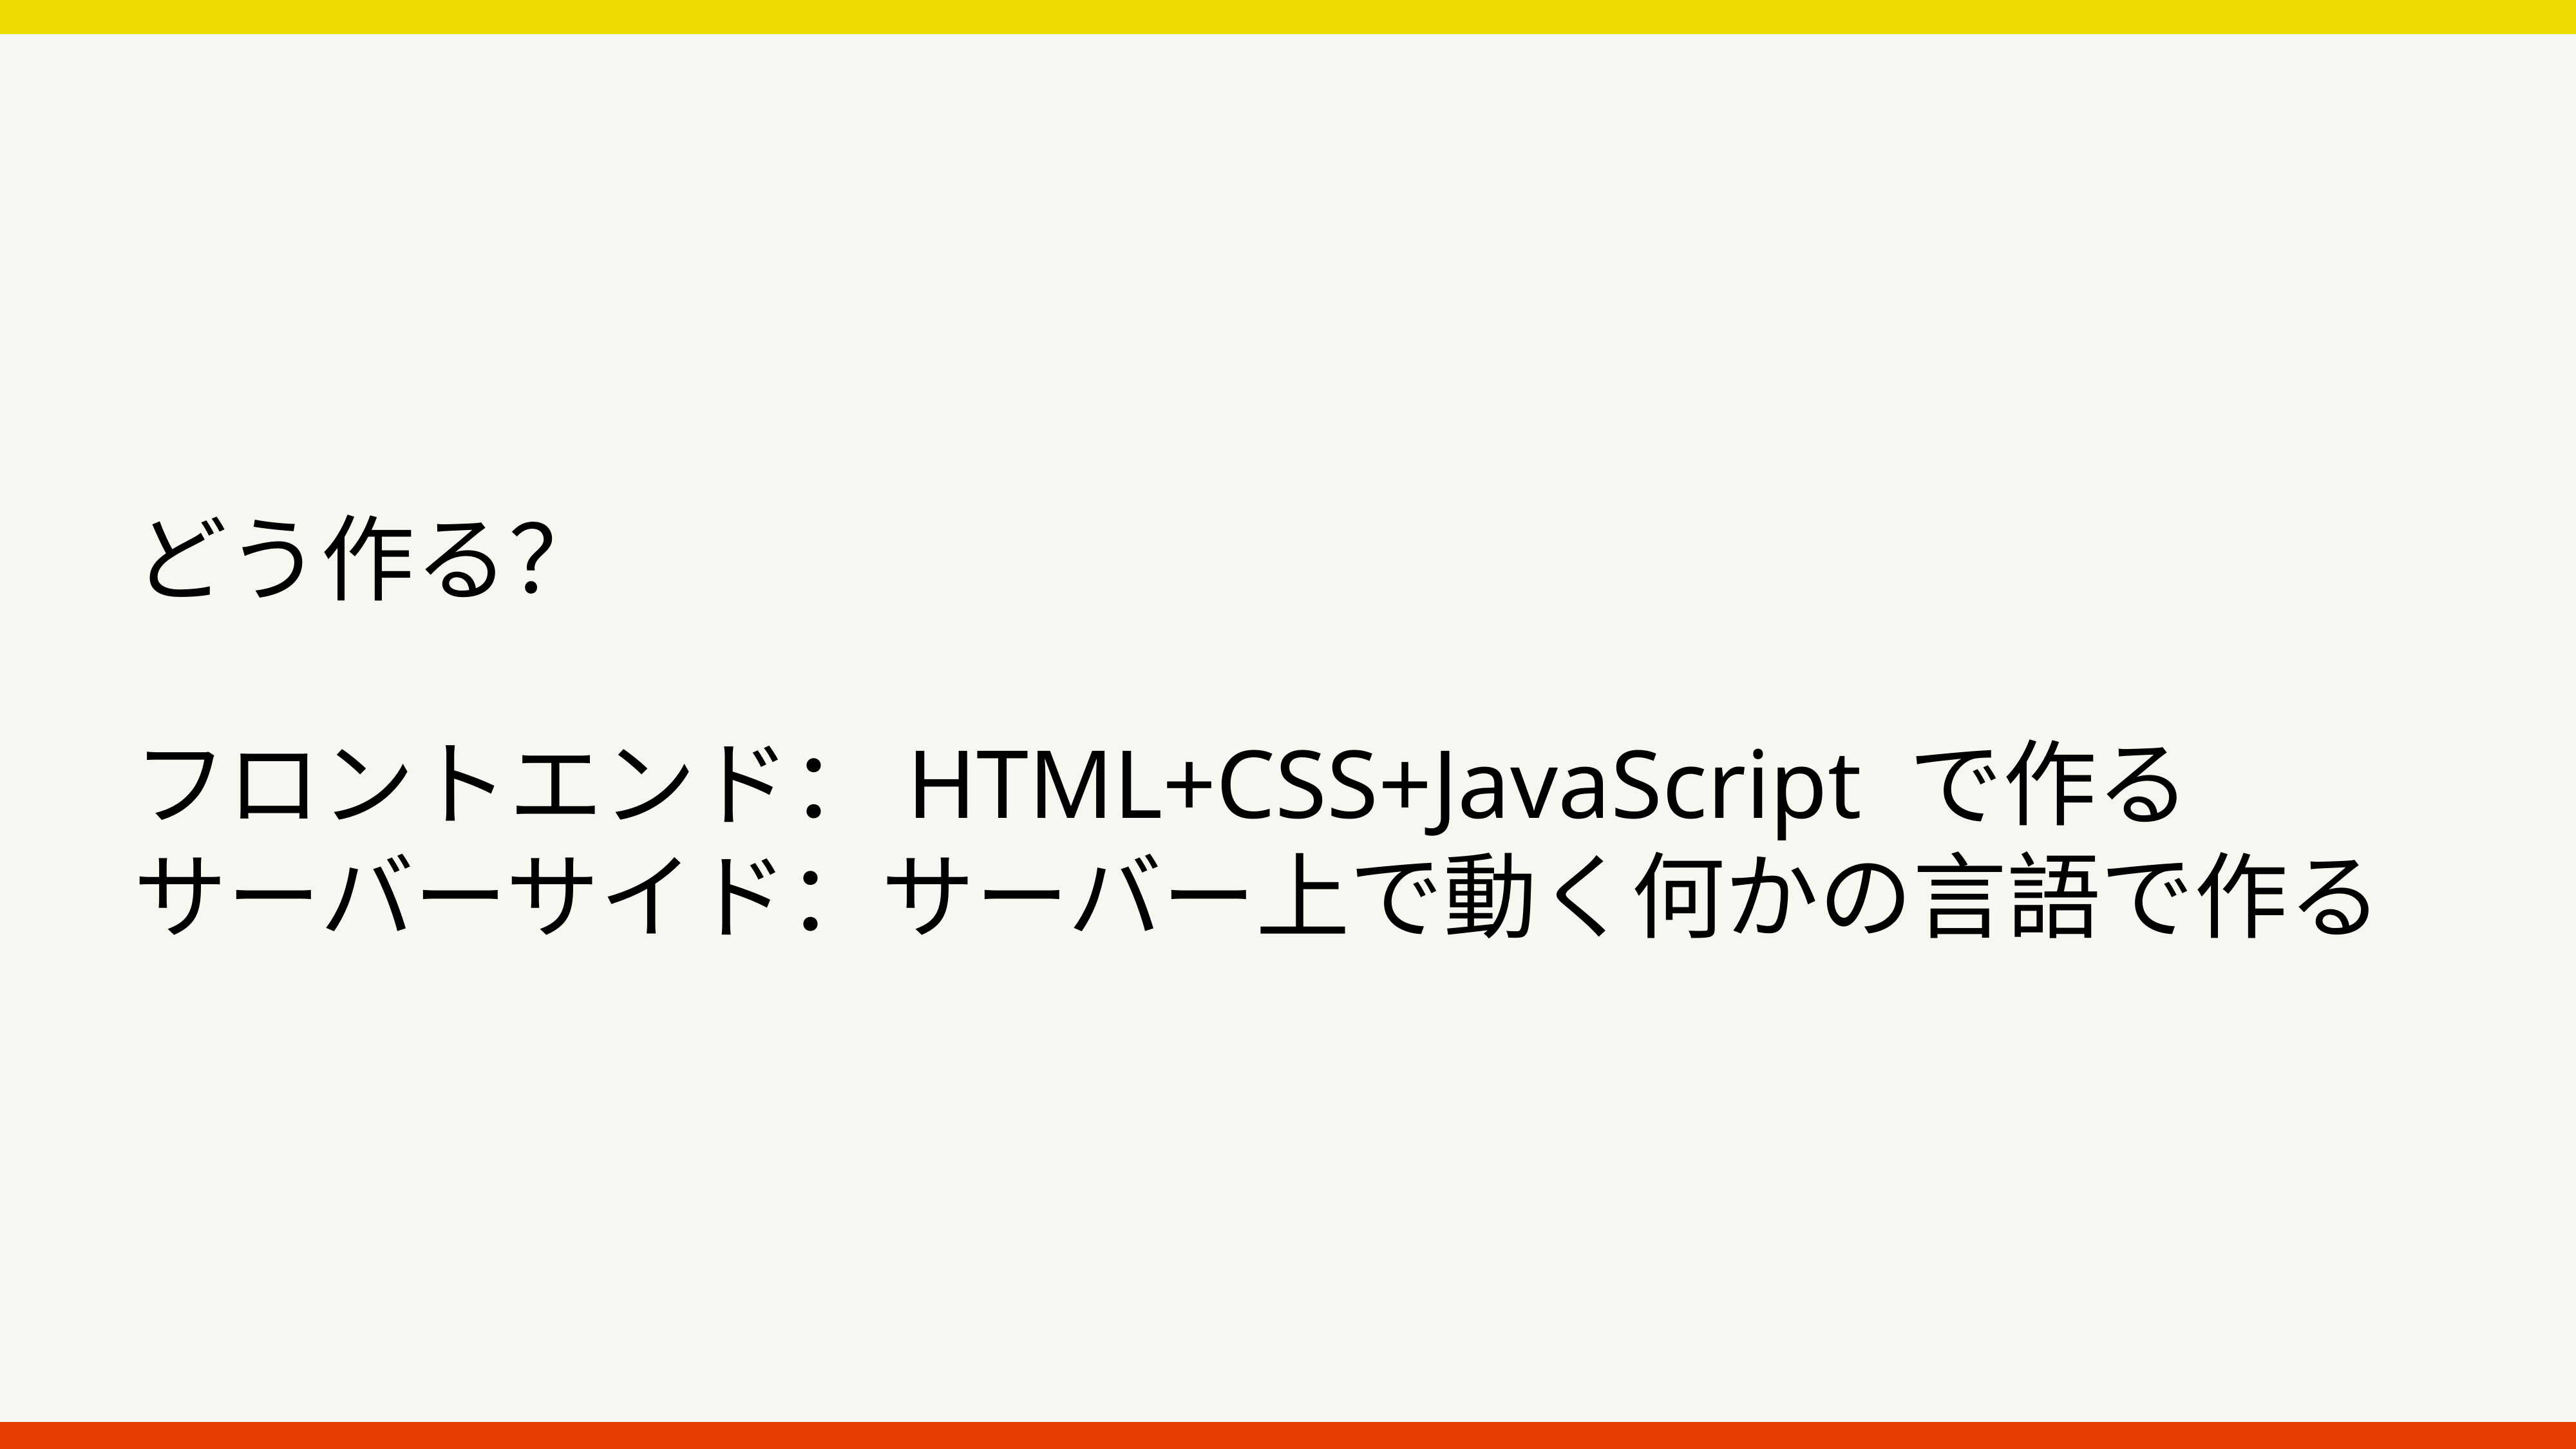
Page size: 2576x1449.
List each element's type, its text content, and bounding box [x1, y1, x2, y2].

picture [0, 0, 2576, 34]
picture [0, 1422, 2576, 1449]
text_box どう作る？ フロントエンド：HTML+CSS+JavaScript で作る サーバーサイド：サーバー上で動く何かの言語で作る [126, 491, 2390, 958]
